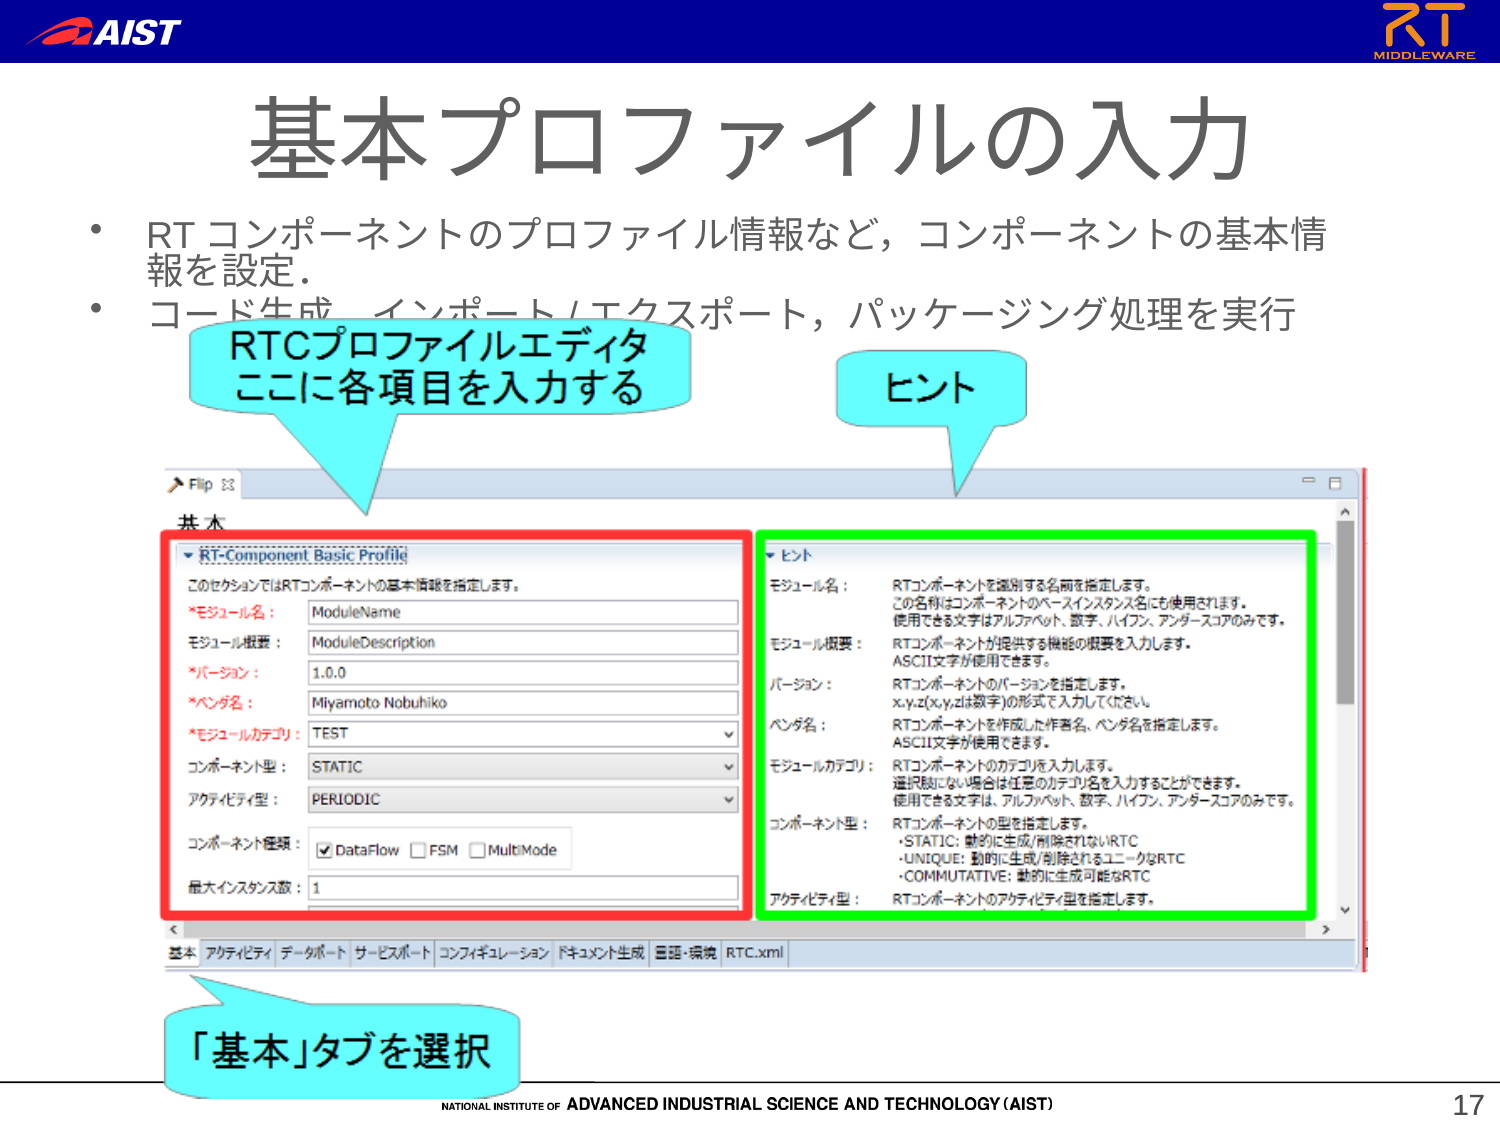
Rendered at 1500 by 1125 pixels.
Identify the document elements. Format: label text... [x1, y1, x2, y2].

picture [0, 0, 1500, 63]
picture [159, 318, 1369, 1110]
title 基本プロファイルの入力 [29, 66, 1474, 208]
text_box 17 [1149, 1078, 1500, 1125]
text_box RTコンポーネントのプロファイル情報など，コンポーネントの基本情報を設定． コード生成，インポート/エクスポート，パッケージング処理を実行 [75, 212, 1374, 342]
